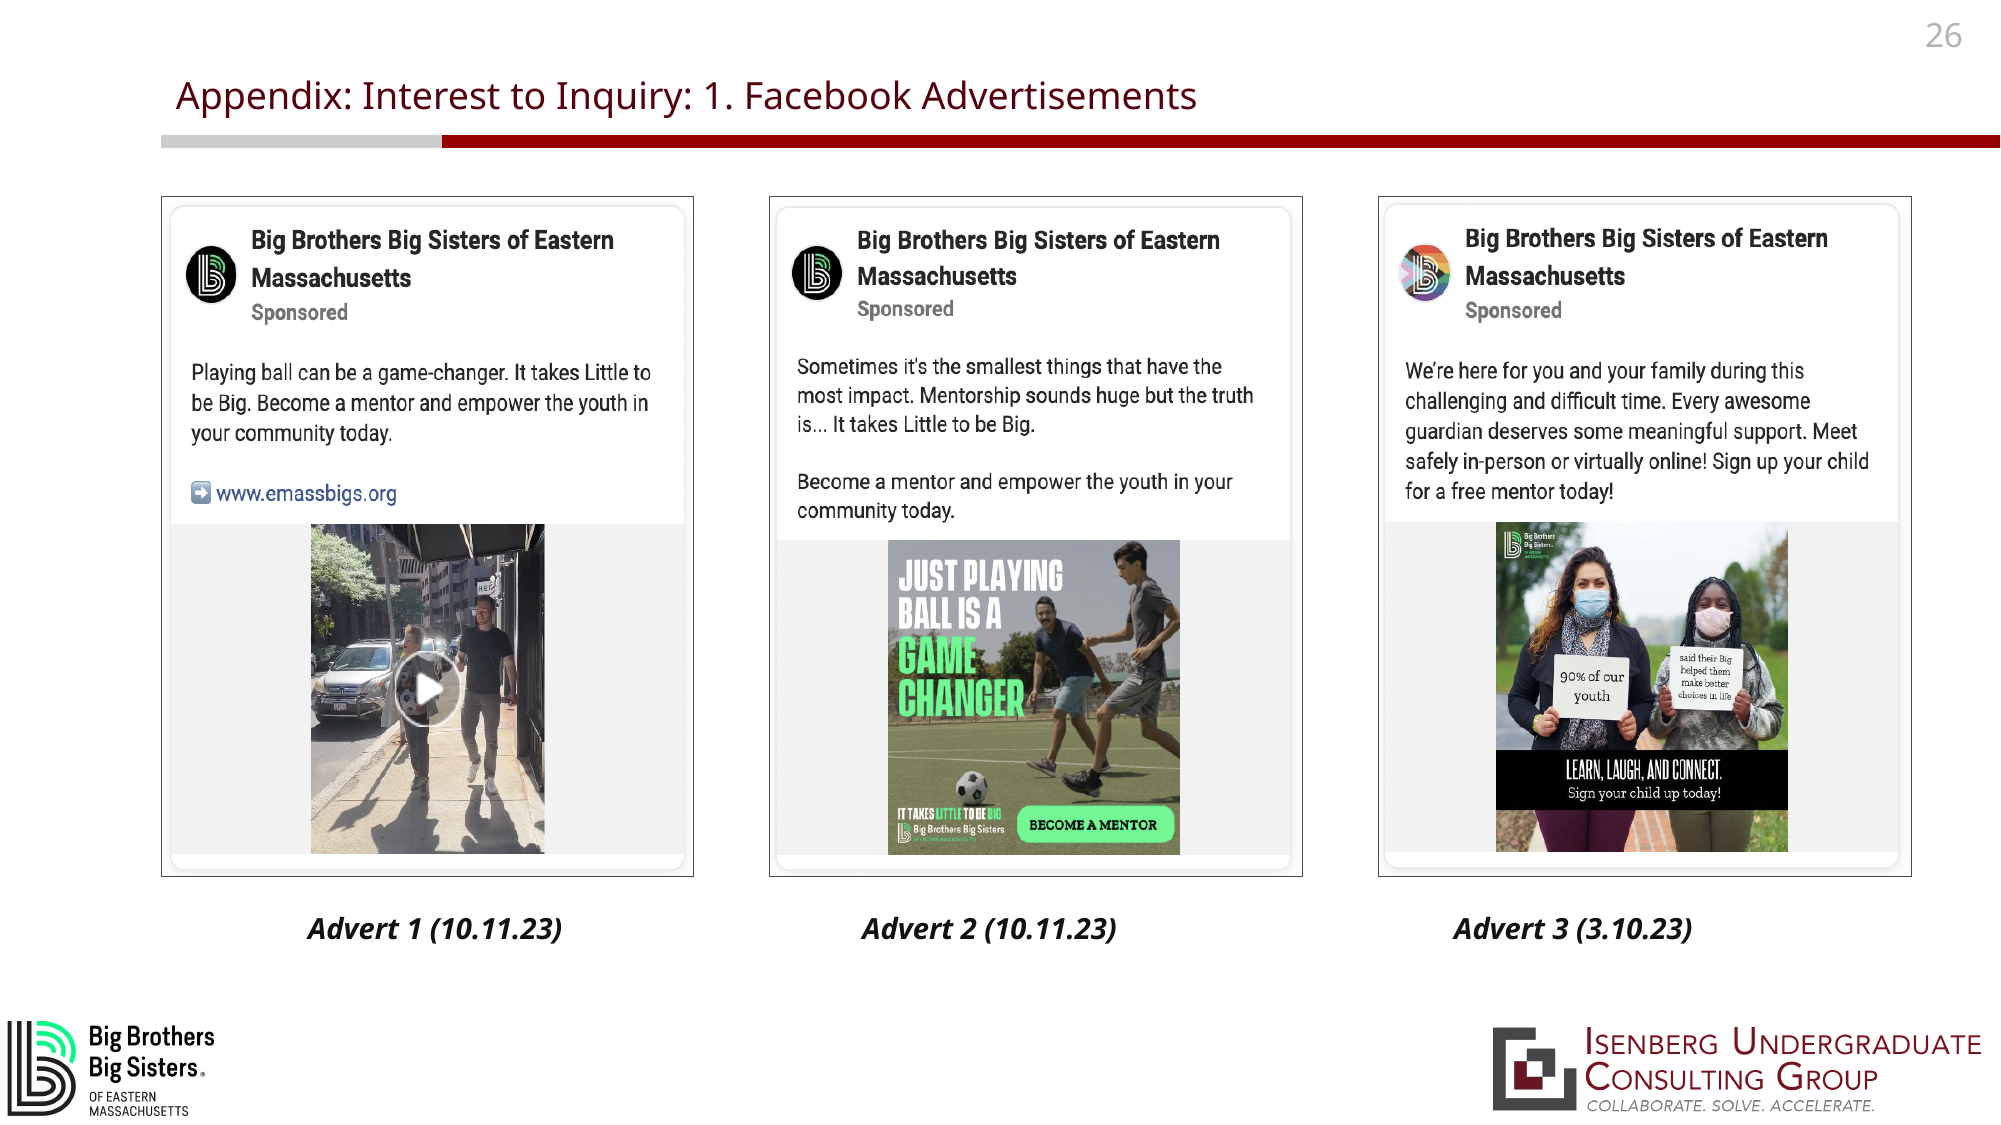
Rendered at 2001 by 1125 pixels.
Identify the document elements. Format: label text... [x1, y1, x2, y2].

picture [7, 1021, 214, 1116]
picture [1461, 979, 2001, 1125]
picture [769, 196, 1303, 878]
text_box Advert 1 (10.11.23) Advert 2 (10.11.23) Advert 3 (3.10.23) [188, 903, 2000, 953]
slide_number 26 [1887, 6, 1978, 67]
picture [1378, 196, 1912, 878]
list Appendix: Interest to Inquiry: 1. Facebook Advertisements [161, 69, 1906, 131]
picture [161, 196, 694, 878]
